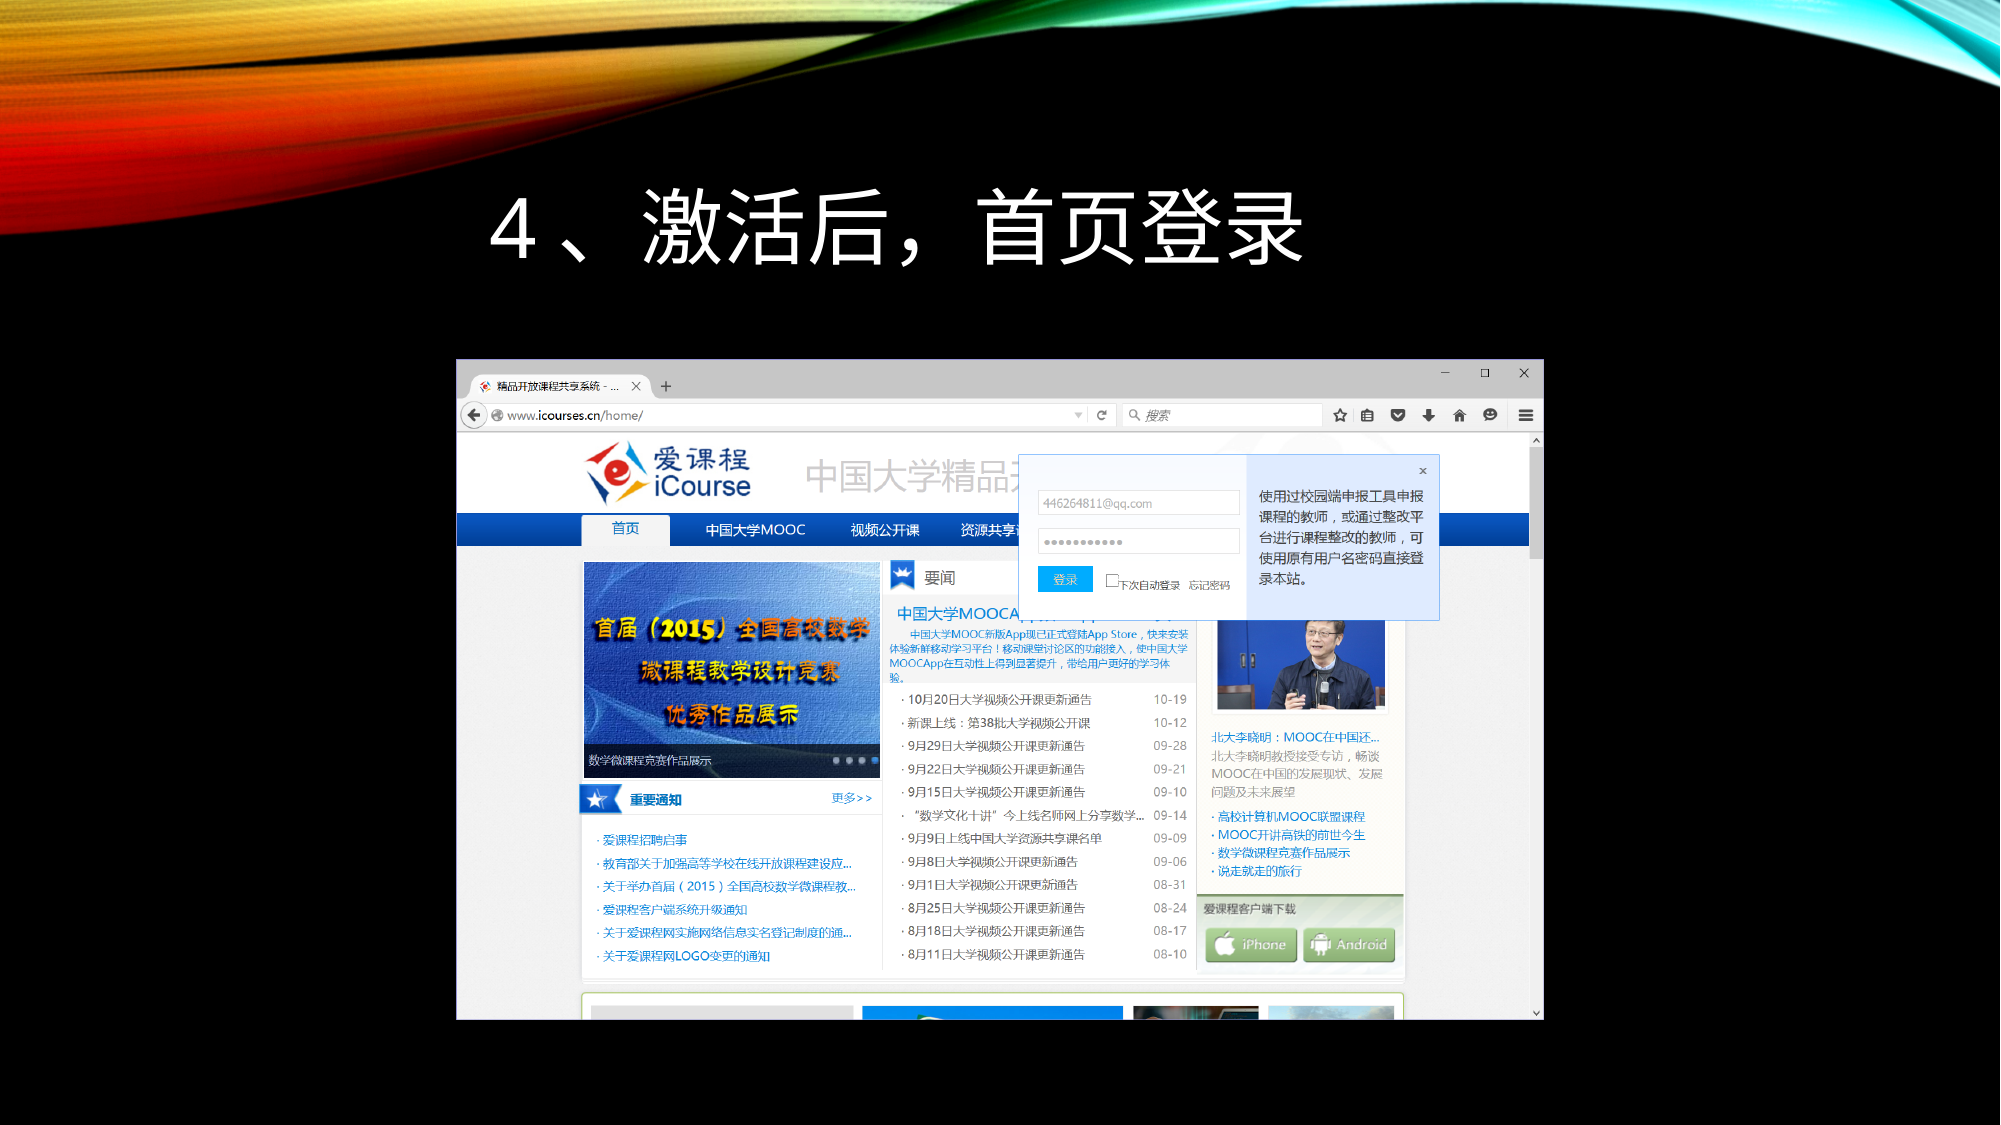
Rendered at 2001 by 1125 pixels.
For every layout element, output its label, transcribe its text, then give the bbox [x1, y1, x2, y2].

picture [0, 0, 2000, 237]
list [456, 359, 1544, 1021]
title 4、激活后，首页登录 [474, 125, 1888, 338]
